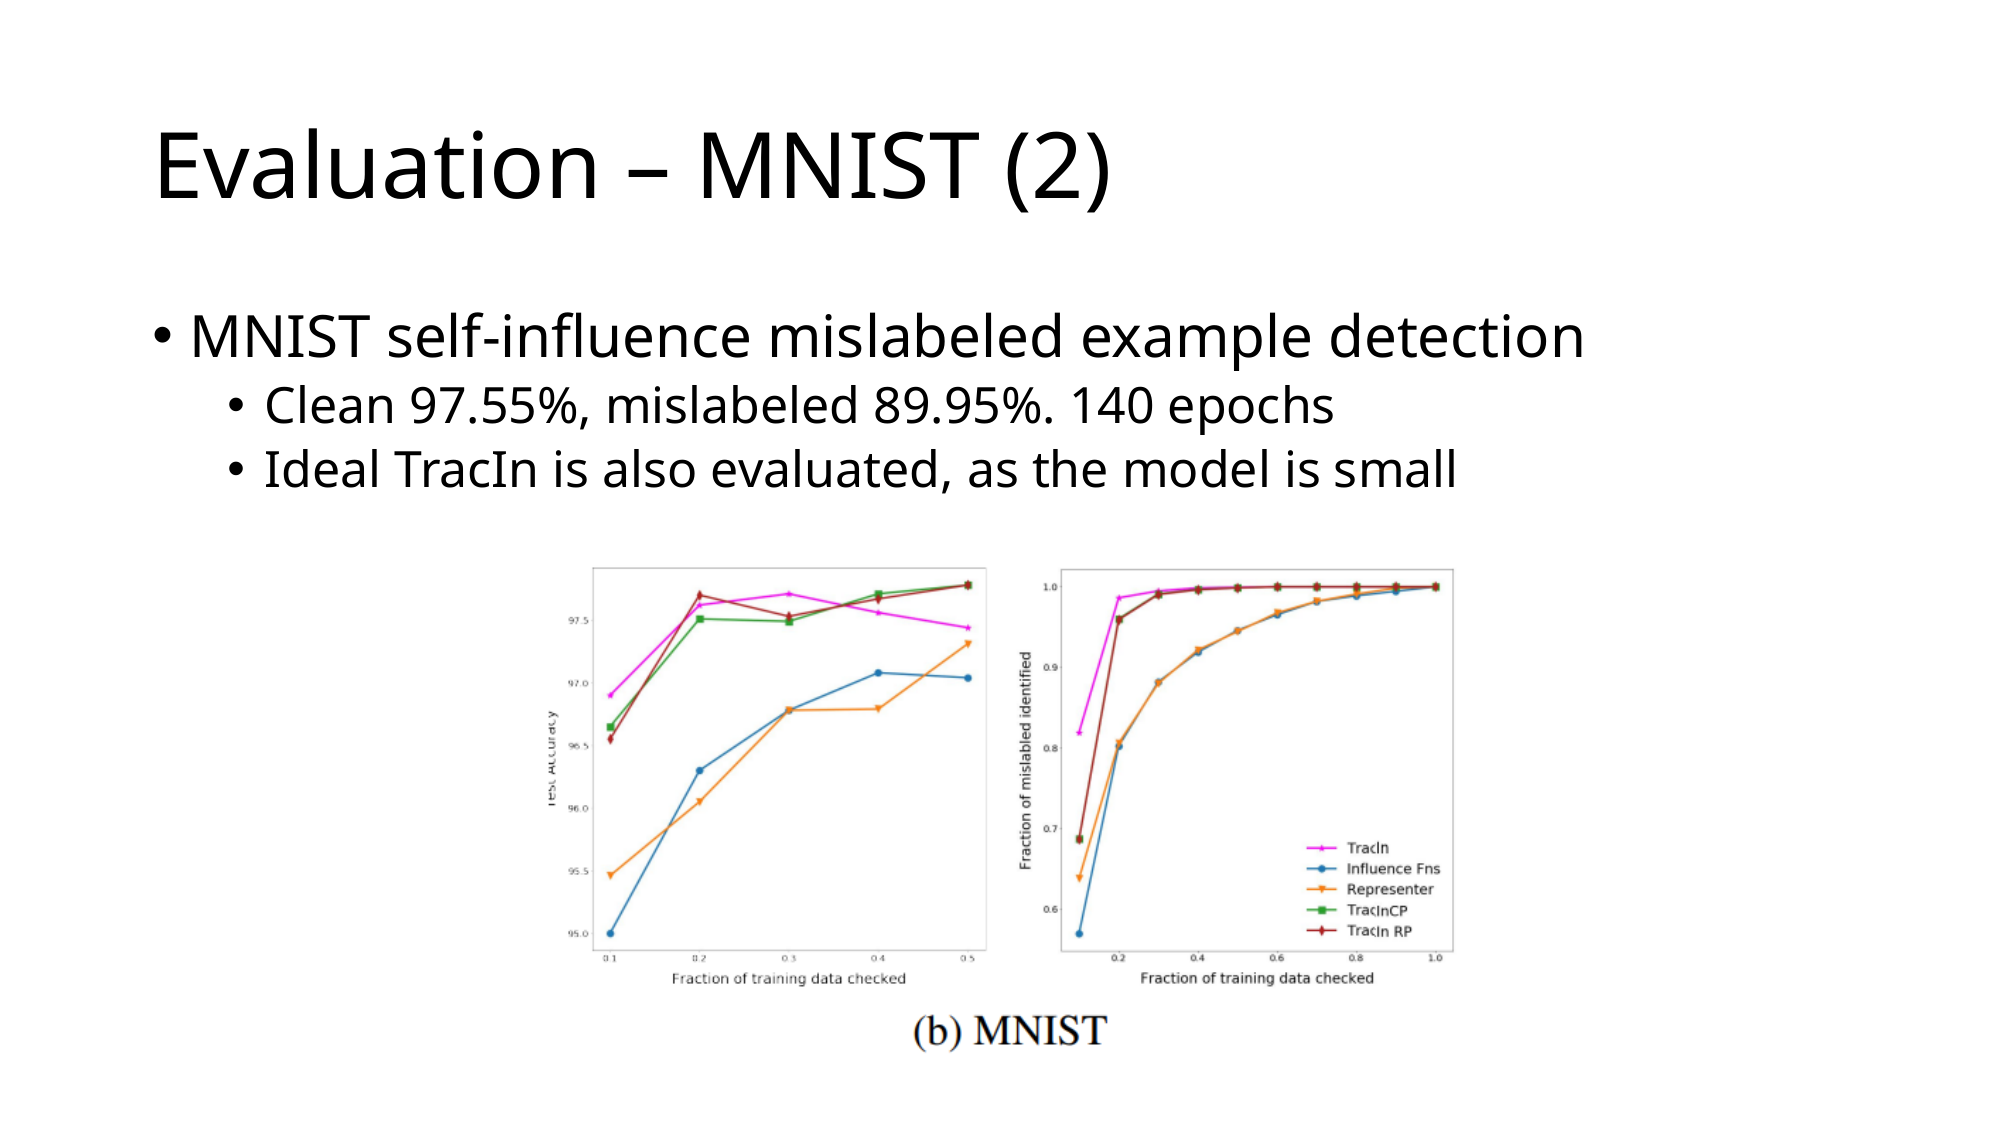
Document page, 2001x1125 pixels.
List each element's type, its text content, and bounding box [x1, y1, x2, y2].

list MNIST self-influence mislabeled example detection Clean 97.55%, mislabeled 89.95%. 140 epochs Ideal TracIn is also evaluated, as the model is small [137, 299, 1863, 1014]
picture [539, 562, 1461, 1056]
title Evaluation – MNIST (2) [137, 59, 1863, 278]
